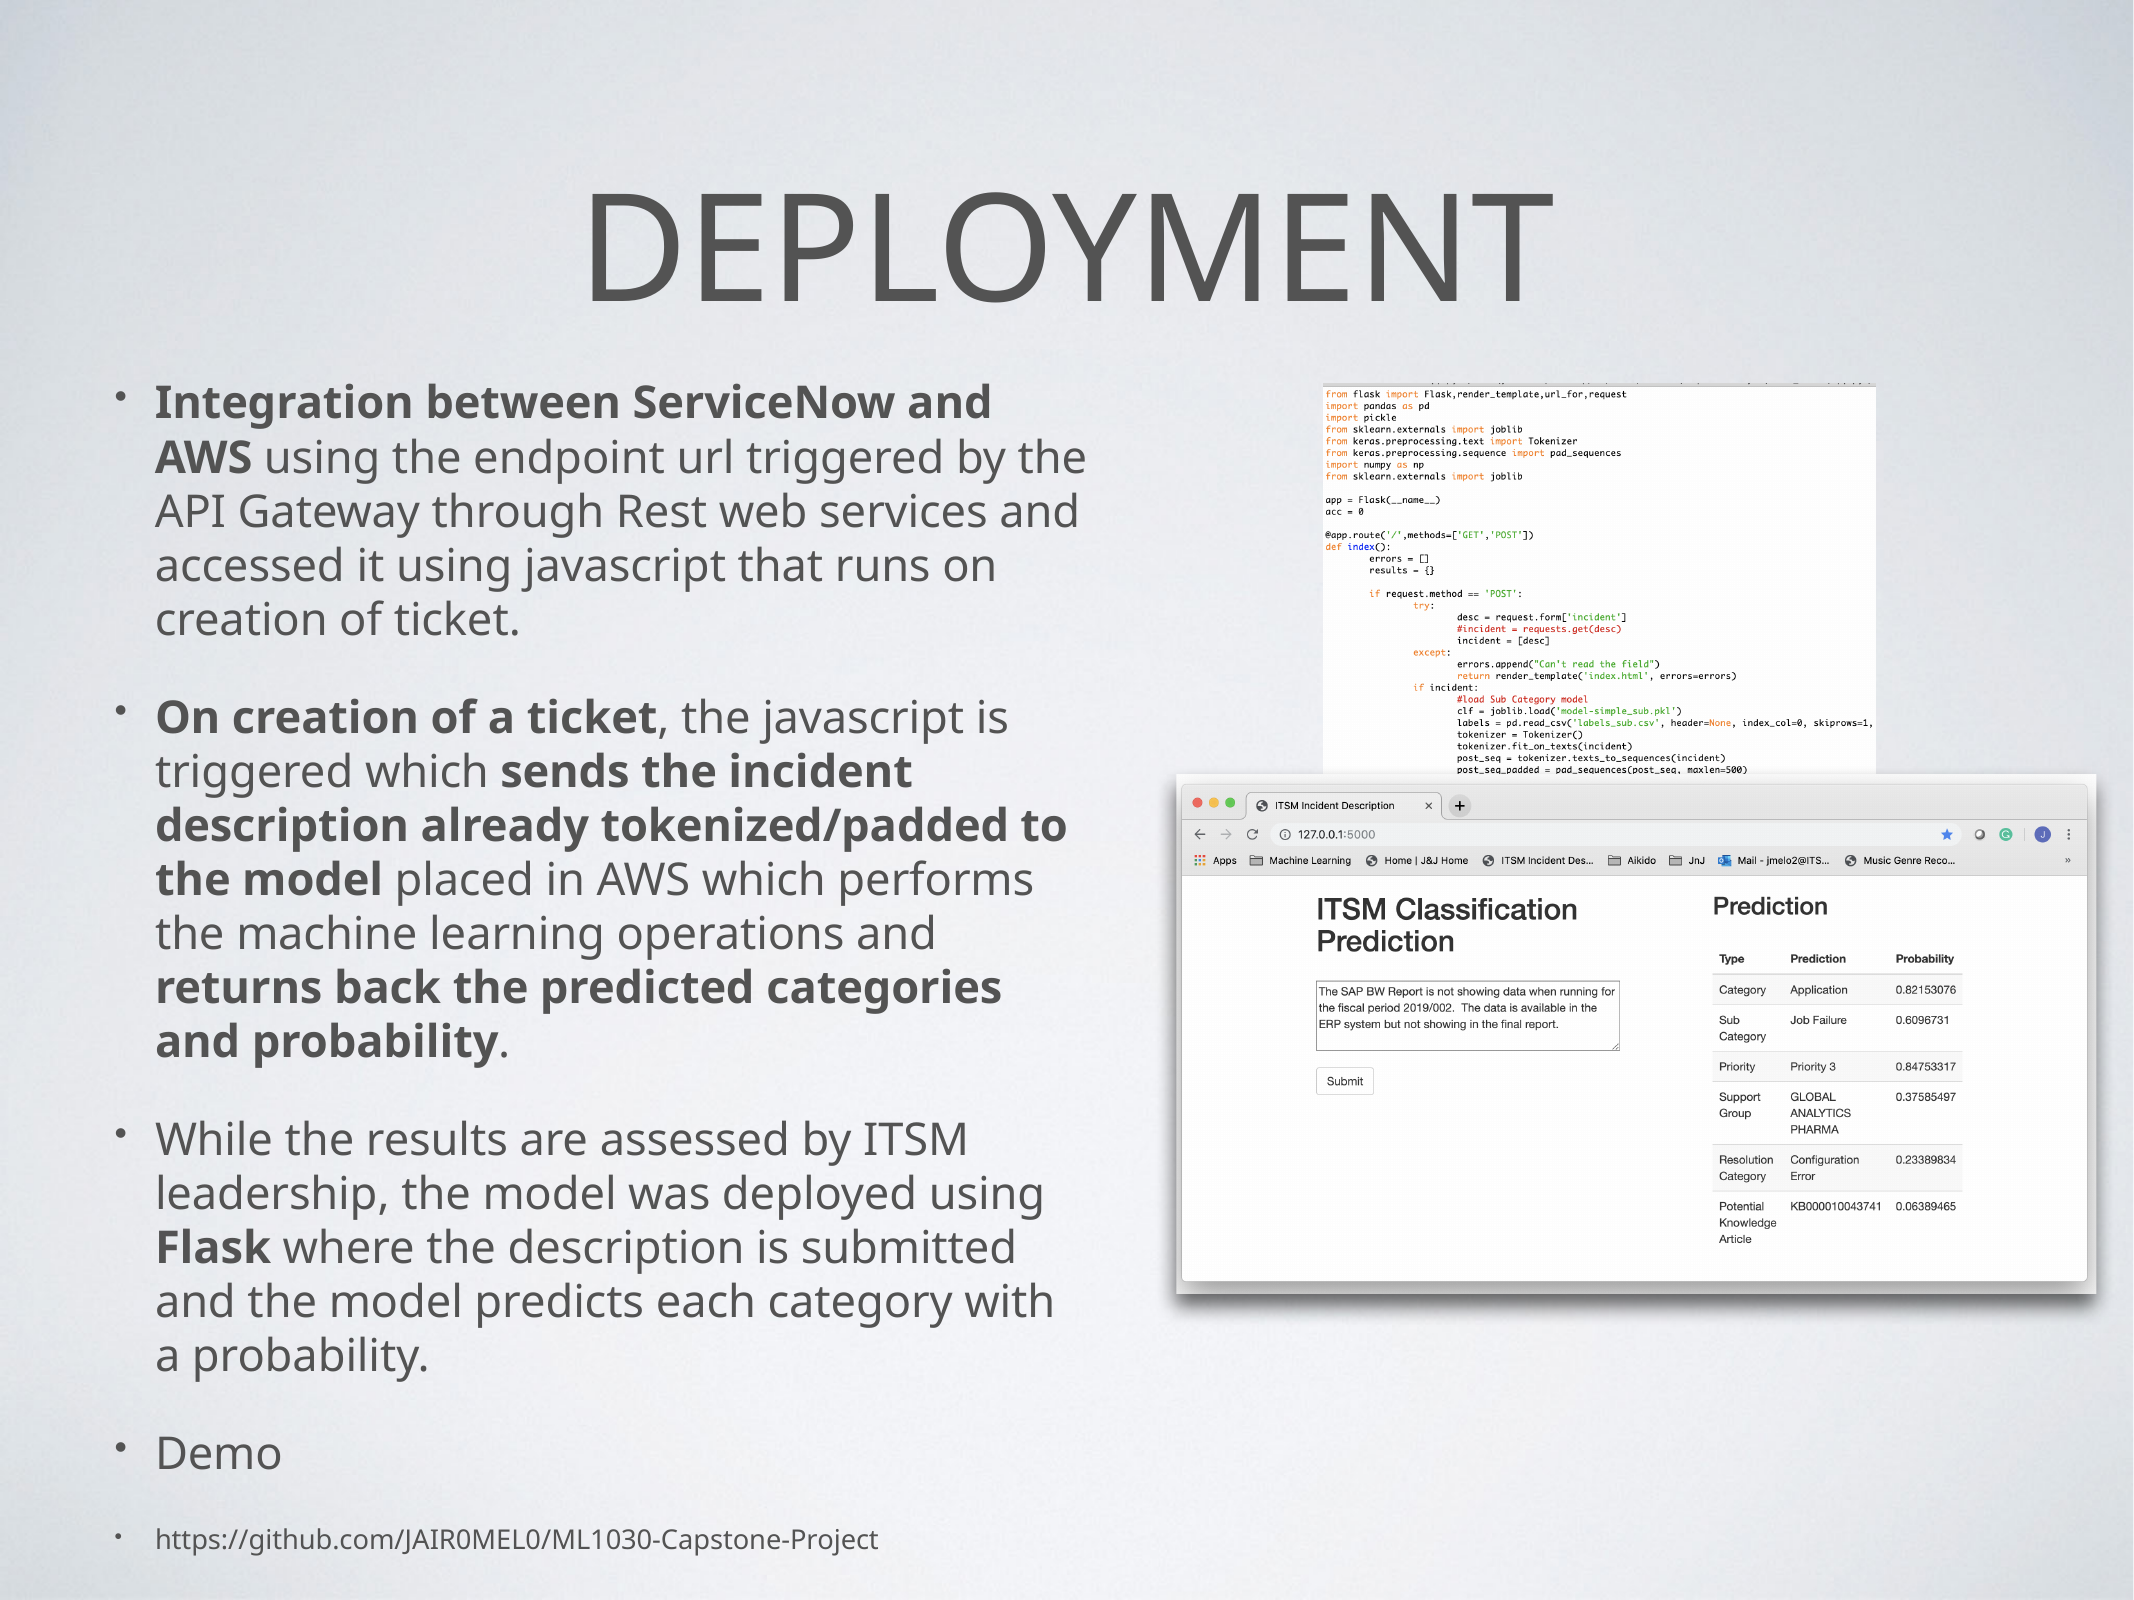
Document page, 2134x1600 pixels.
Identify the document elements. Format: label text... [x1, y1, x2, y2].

list Integration between ServiceNow and AWS using the endpoint url triggered by the API Gateway through Rest web services and accessed it using javascript that runs on creation of ticket. On creation of a ticket, the javascript is triggered which sends the incident description already tokenized/padded to the model placed in AWS which performs the machine learning operations and returns back the predicted categories and probability. While the results are assessed by ITSM leadership, the model was deployed using Flask where the description is submitted and the model predicts each category with a probability. Demo https://github.com/JAIR0MEL0/ML1030-Capstone-Project [105, 433, 1100, 1496]
picture [0, 0, 2134, 1600]
title Deployment [57, 41, 2076, 443]
